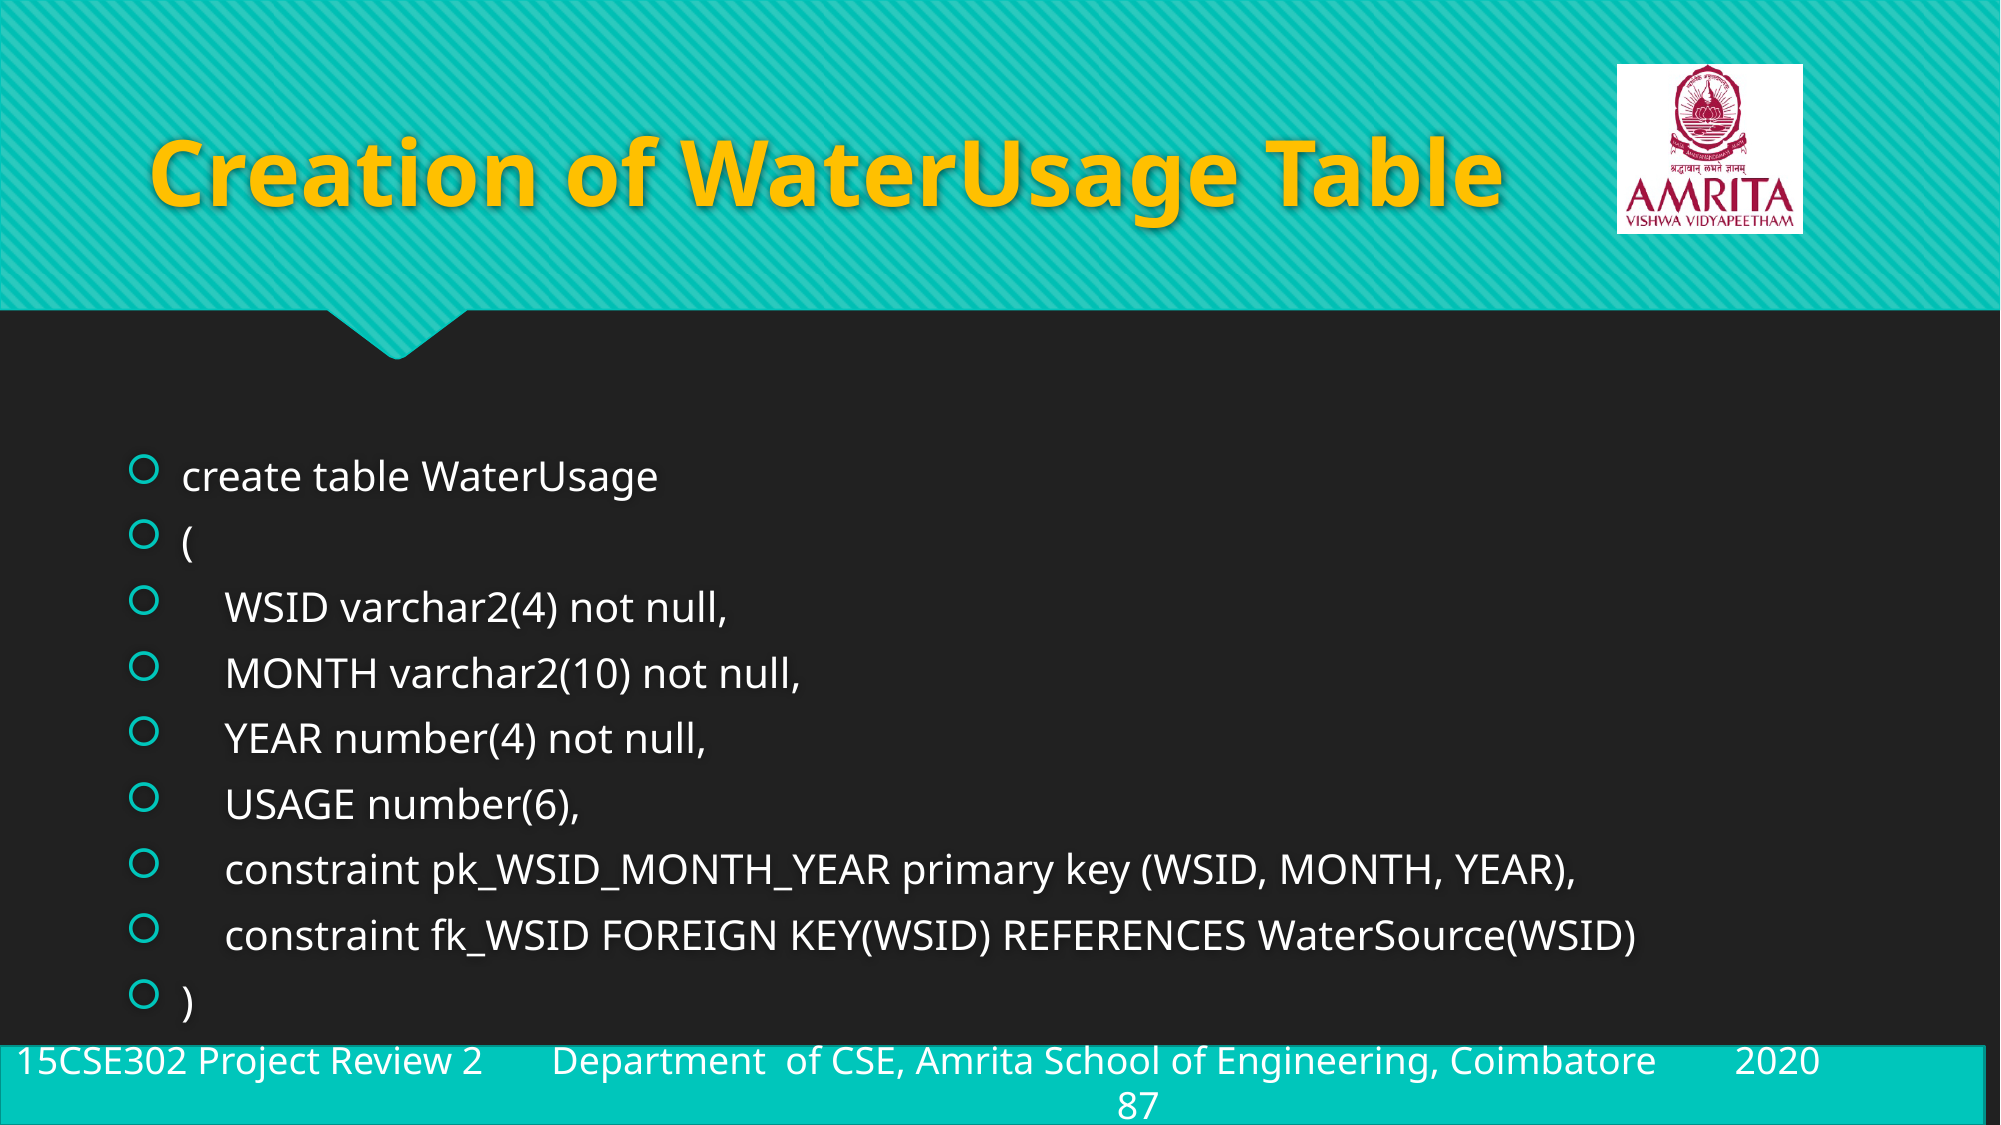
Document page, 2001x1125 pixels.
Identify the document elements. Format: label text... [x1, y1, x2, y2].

list create table WaterUsage ( WSID varchar2(4) not null, MONTH varchar2(10) not null, YEAR number(4) not null, USAGE number(6), constraint pk_WSID_MONTH_YEAR primary key (WSID, MONTH, YEAR), constraint fk_WSID FOREIGN KEY(WSID) REFERENCES WaterSource(WSID) ) [110, 442, 1843, 1039]
picture [1617, 64, 1803, 73]
title Creation of WaterUsage Table [132, 73, 1868, 233]
